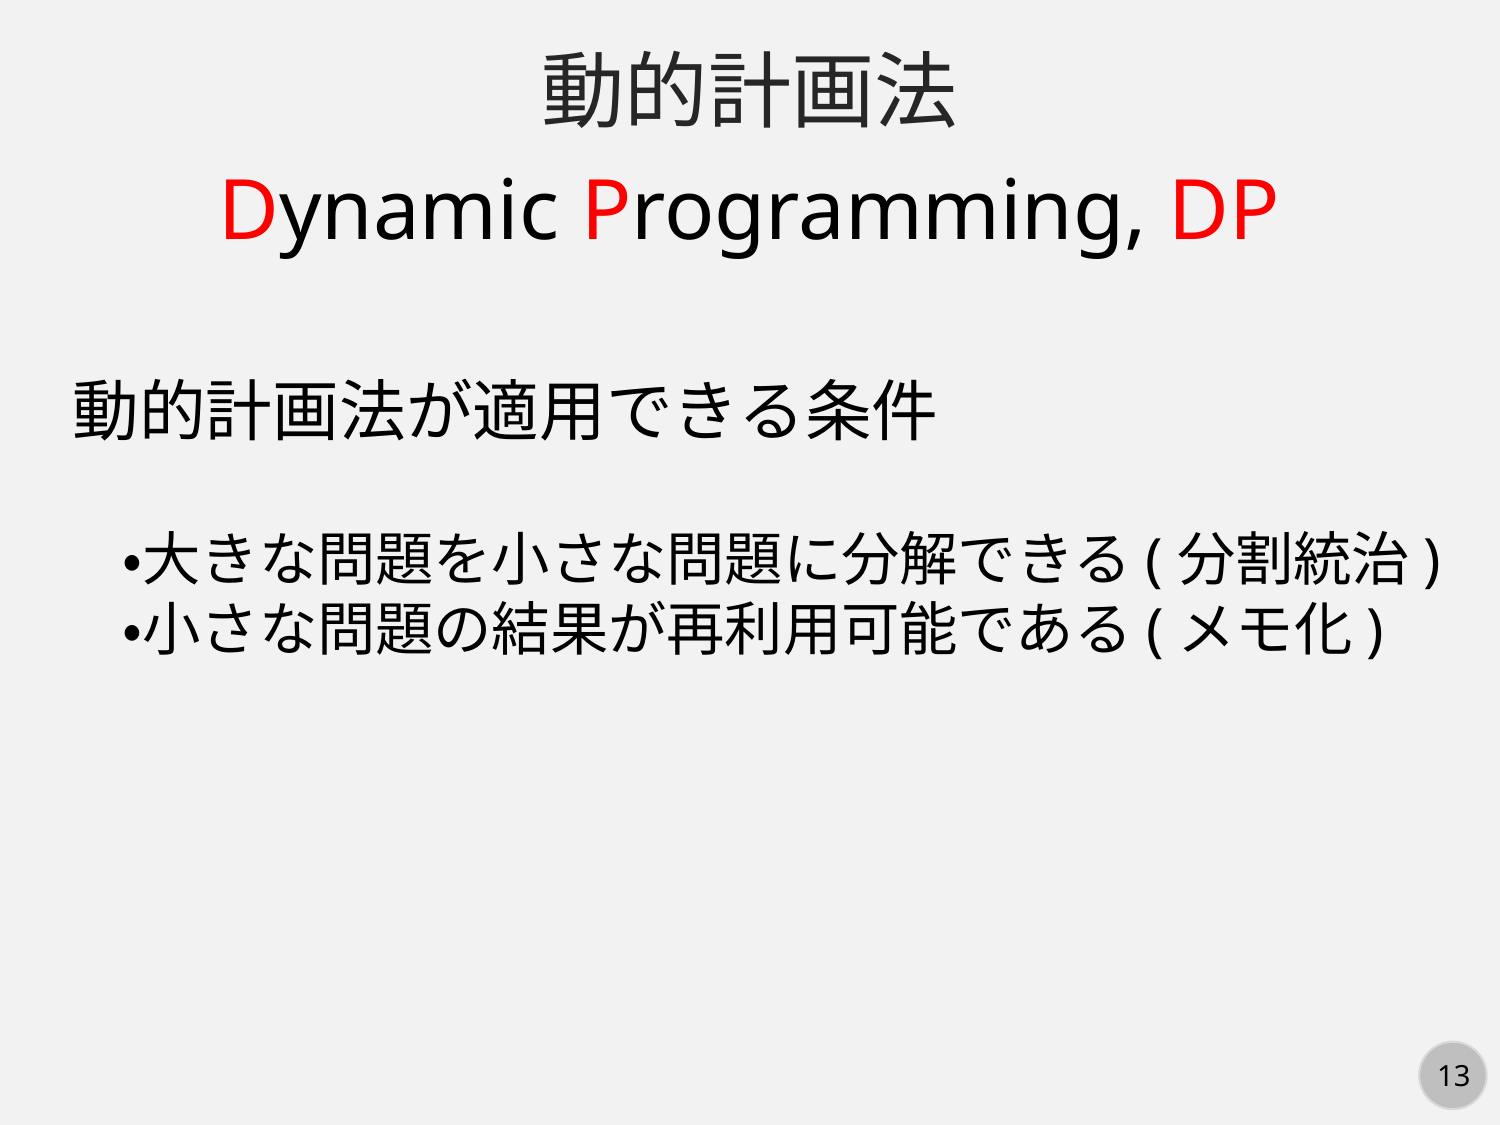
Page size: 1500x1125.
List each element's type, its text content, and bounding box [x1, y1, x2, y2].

text_box 動的計画法が適用できる条件 [57, 361, 954, 457]
text_box Dynamic Programming, DP [204, 149, 1295, 264]
text_box ・大きな問題を小さな問題に分解できる(分割統治) ・小さな問題の結果が再利用可能である(メモ化) [108, 515, 1457, 670]
list 動的計画法 [0, 31, 1500, 155]
